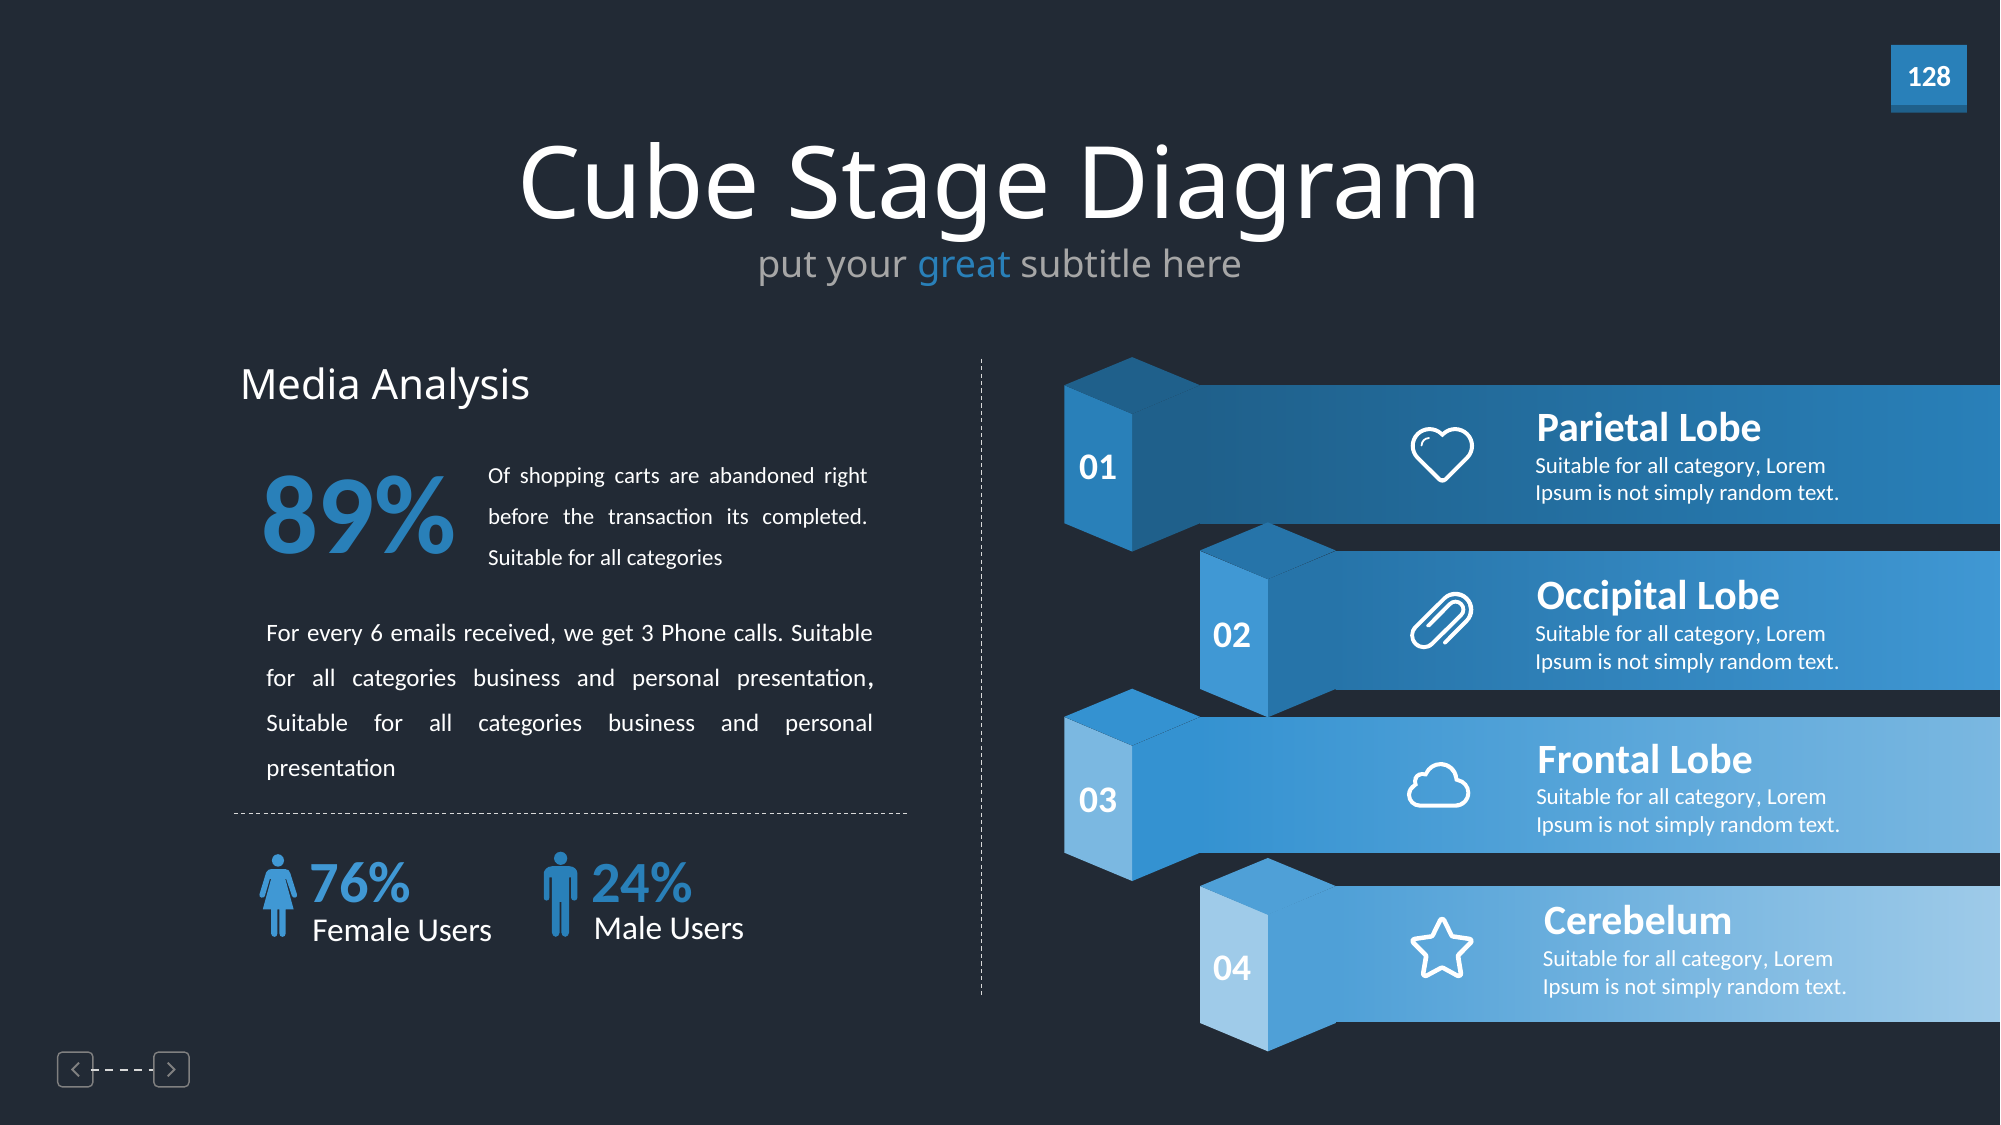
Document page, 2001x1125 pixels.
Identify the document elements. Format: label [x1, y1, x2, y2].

text_box [502, 111, 1498, 293]
text_box [543, 836, 804, 967]
text_box [1063, 357, 2000, 1052]
text_box [259, 836, 523, 969]
text_box [251, 594, 889, 789]
text_box [246, 433, 883, 584]
text_box [225, 350, 546, 416]
